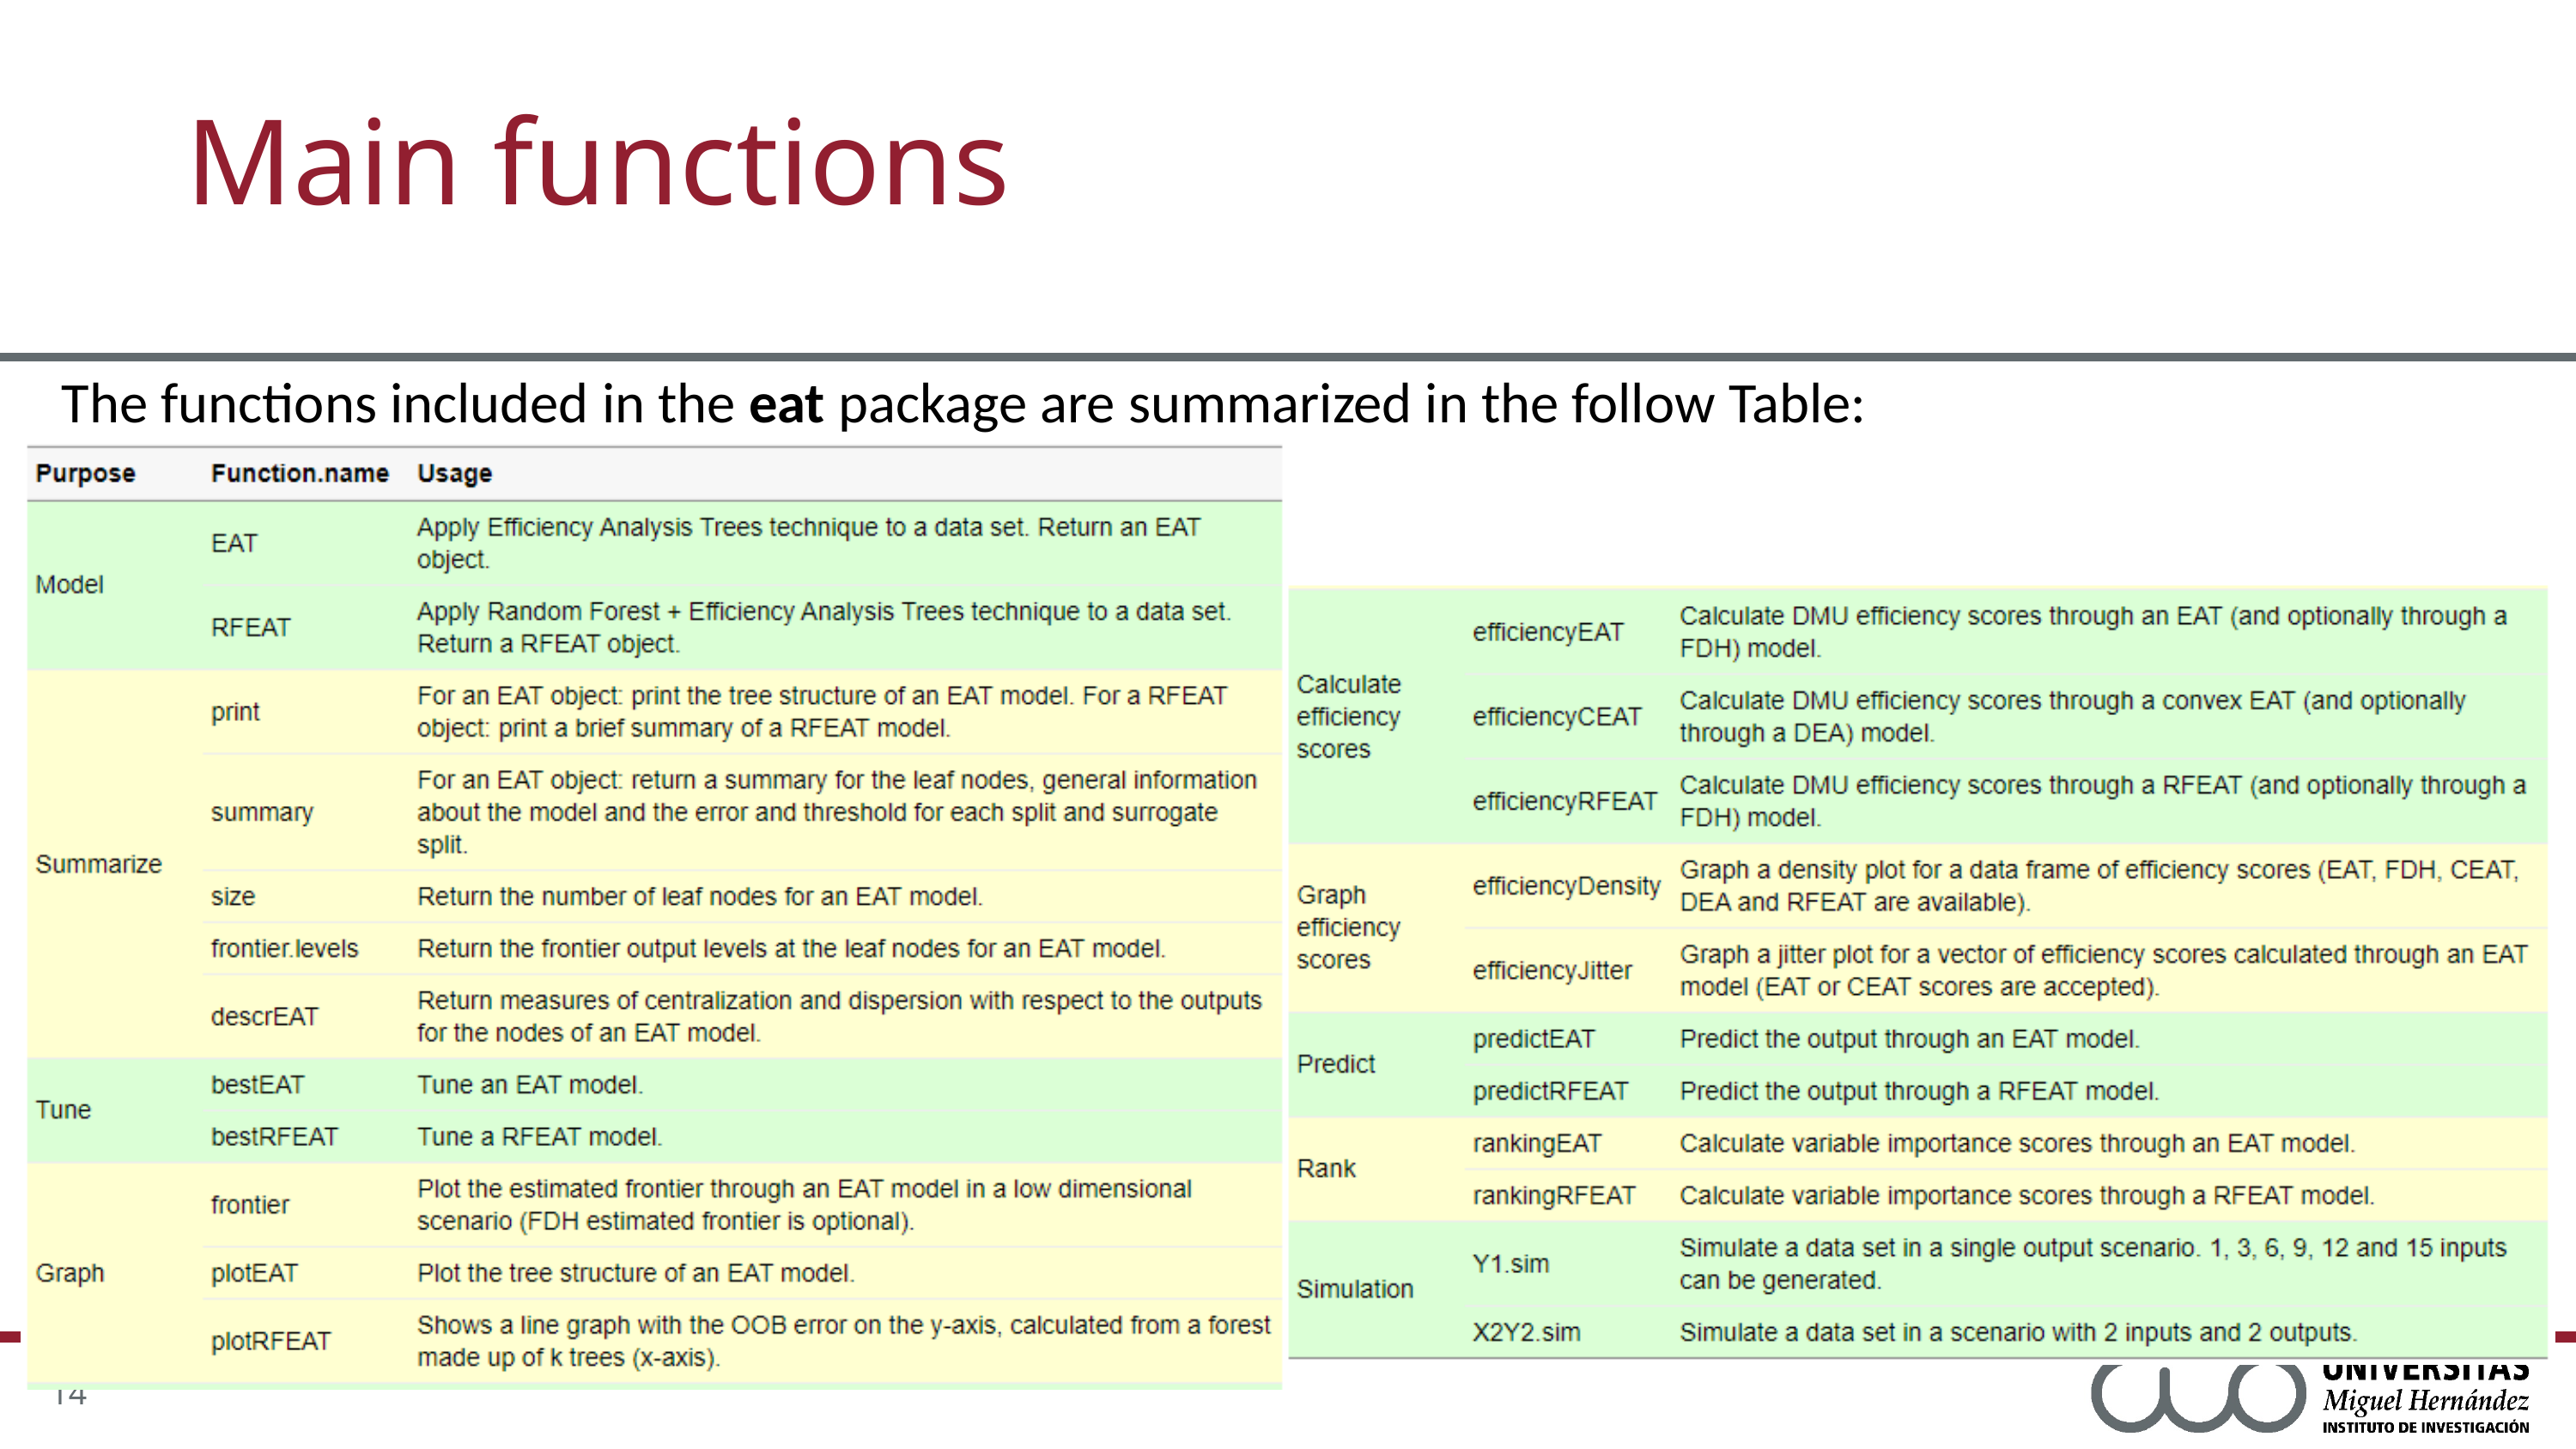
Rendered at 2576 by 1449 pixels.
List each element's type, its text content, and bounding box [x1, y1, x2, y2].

title Main functions [173, 26, 2395, 306]
text_box The functions included in the eat package are summarized in the follow Table: [48, 359, 2519, 441]
slide_number 14 [37, 1390, 197, 1434]
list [21, 441, 1288, 1390]
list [1284, 585, 2555, 1365]
picture [2084, 1365, 2536, 1440]
